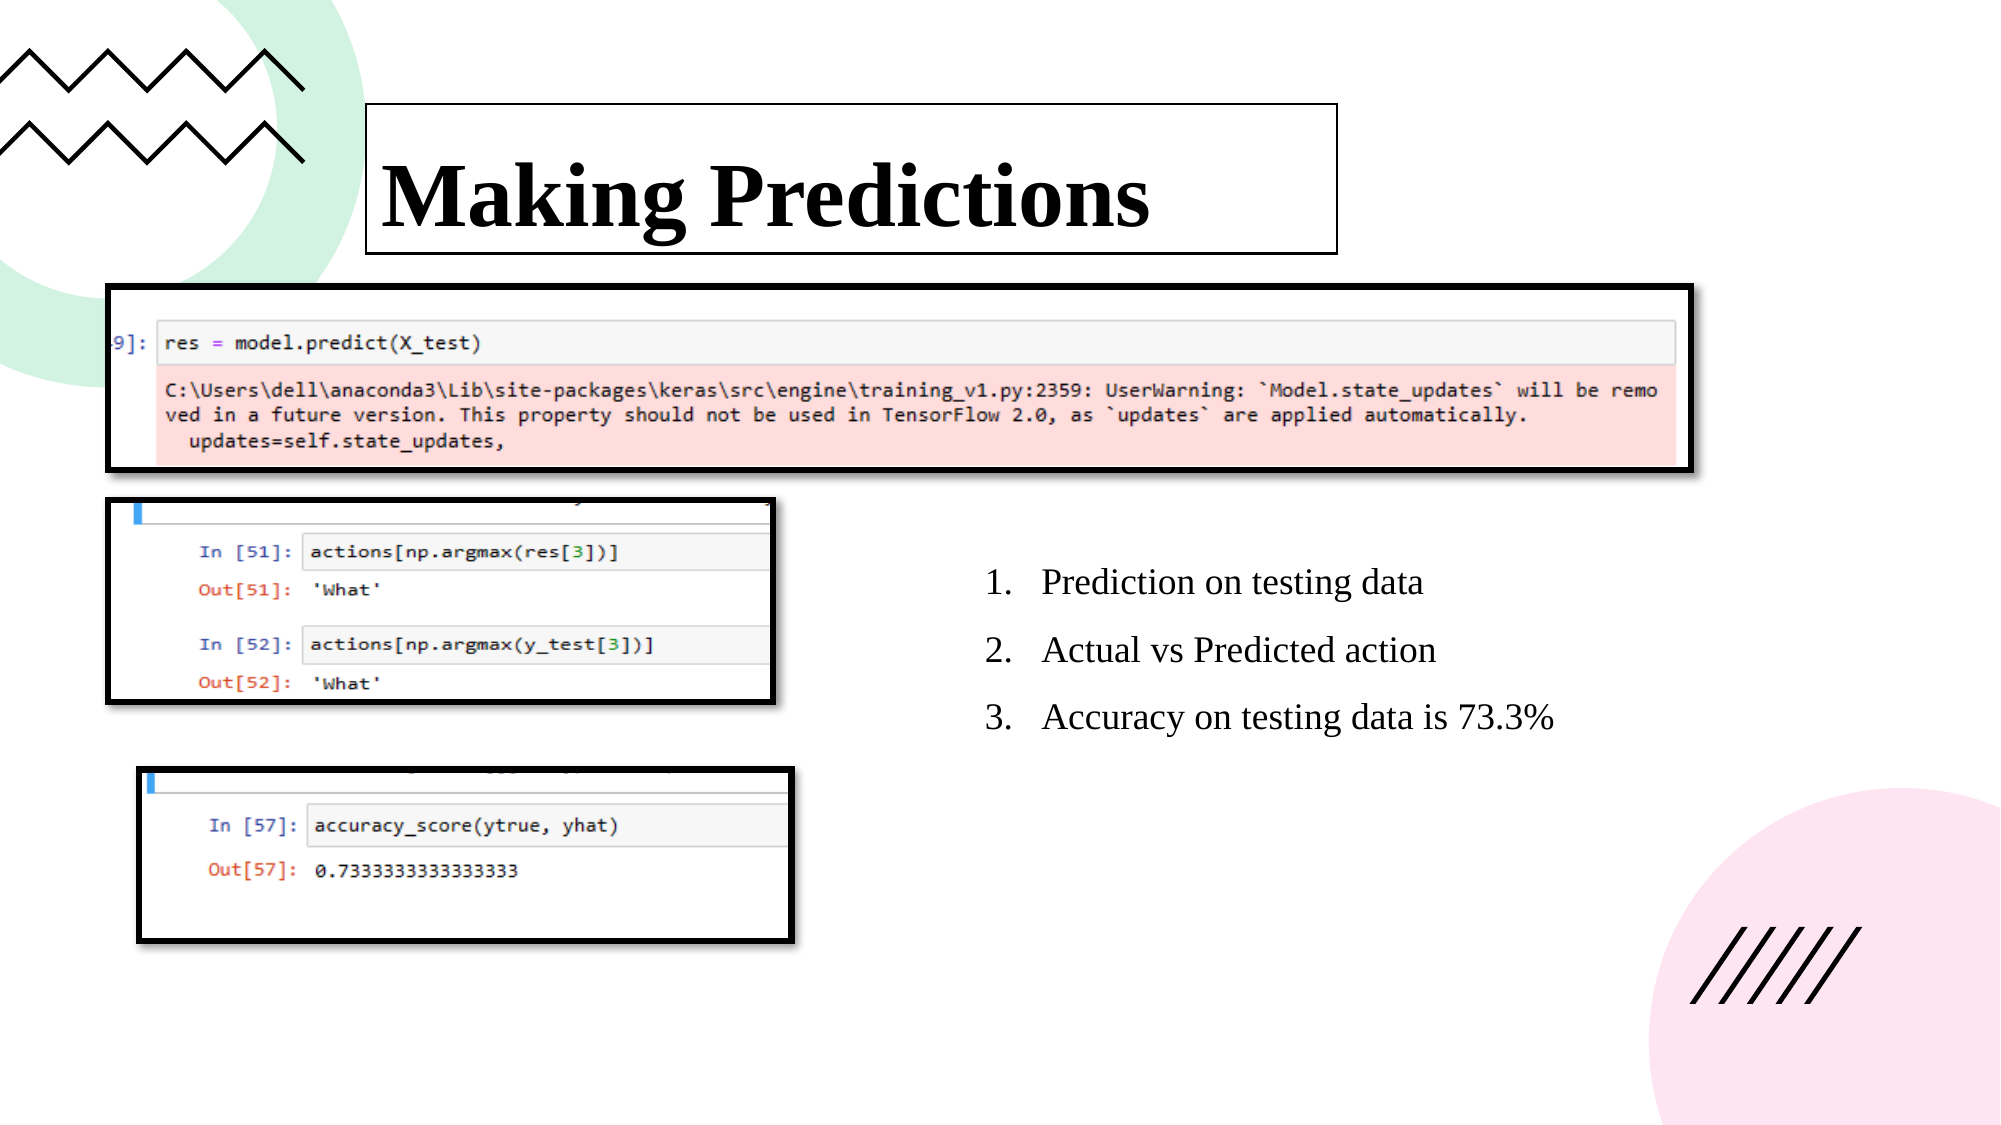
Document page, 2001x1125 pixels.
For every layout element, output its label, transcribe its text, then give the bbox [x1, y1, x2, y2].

text_box Prediction on testing data Actual vs Predicted action Accuracy on testing data is 73.3% [970, 527, 1571, 745]
title Making Predictions [365, 103, 1338, 255]
picture [111, 503, 771, 699]
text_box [1689, 926, 1863, 1004]
picture [141, 772, 789, 939]
picture [111, 289, 1689, 467]
